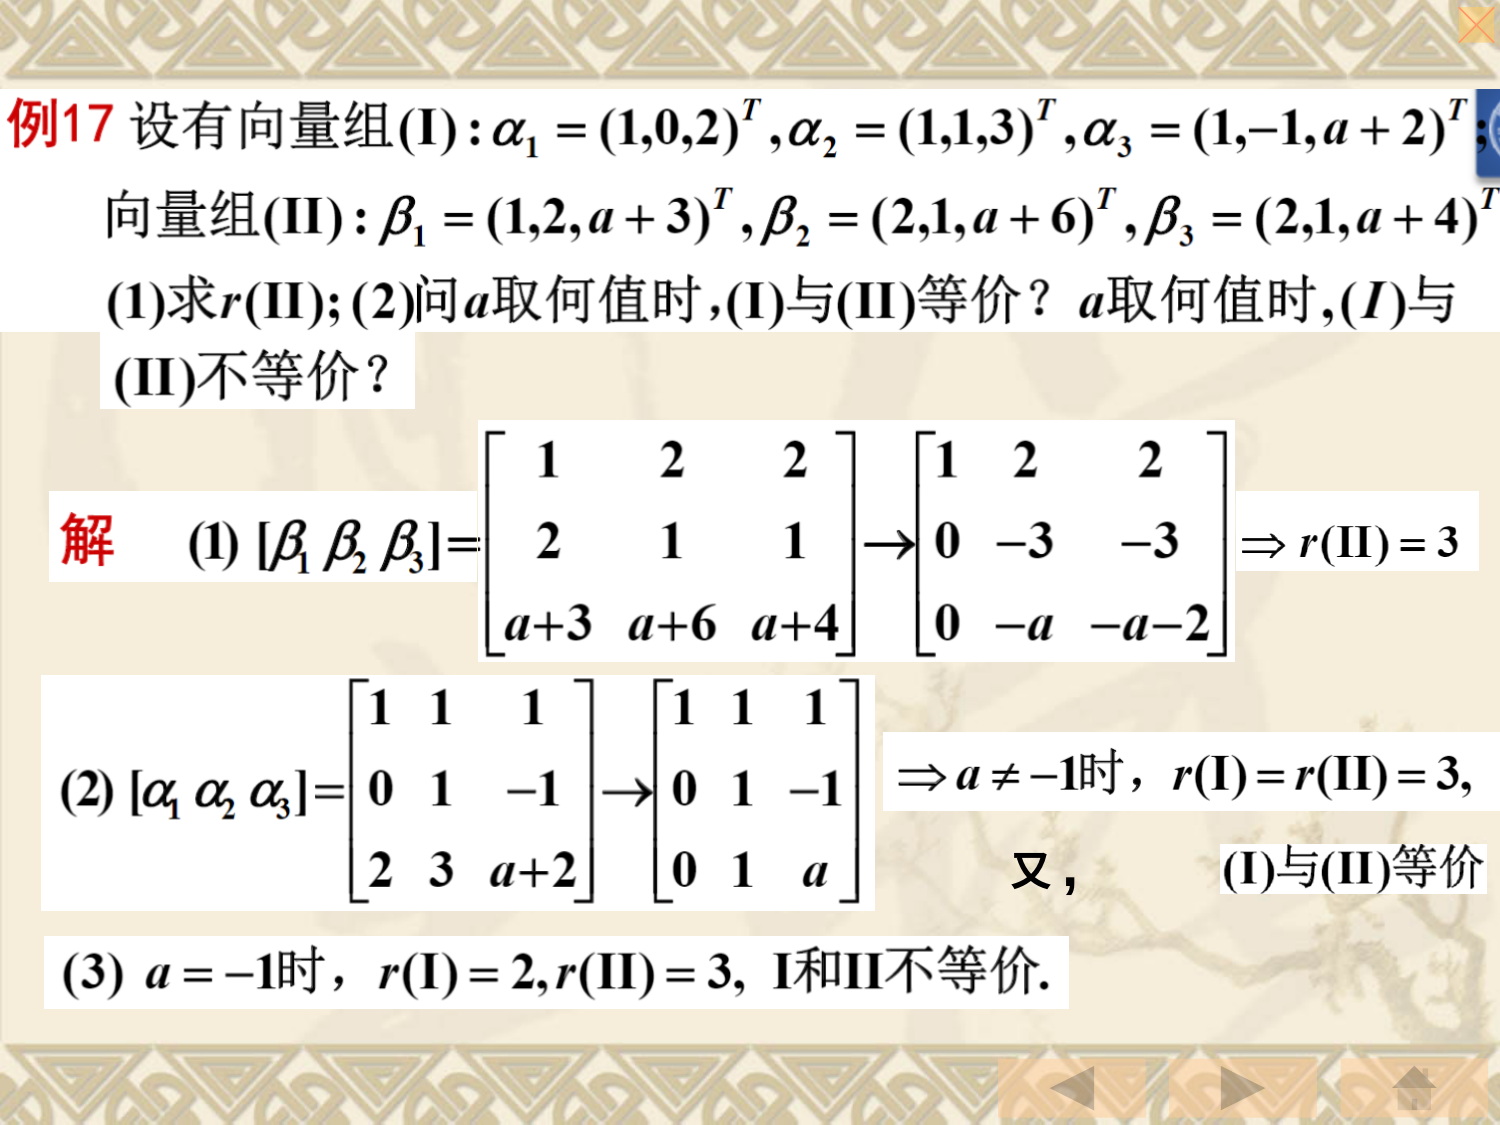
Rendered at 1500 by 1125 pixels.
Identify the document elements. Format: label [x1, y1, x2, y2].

picture [0, 410, 1500, 1125]
text_box [0, 89, 1500, 410]
text_box [48, 420, 1235, 662]
picture [0, 0, 1500, 89]
